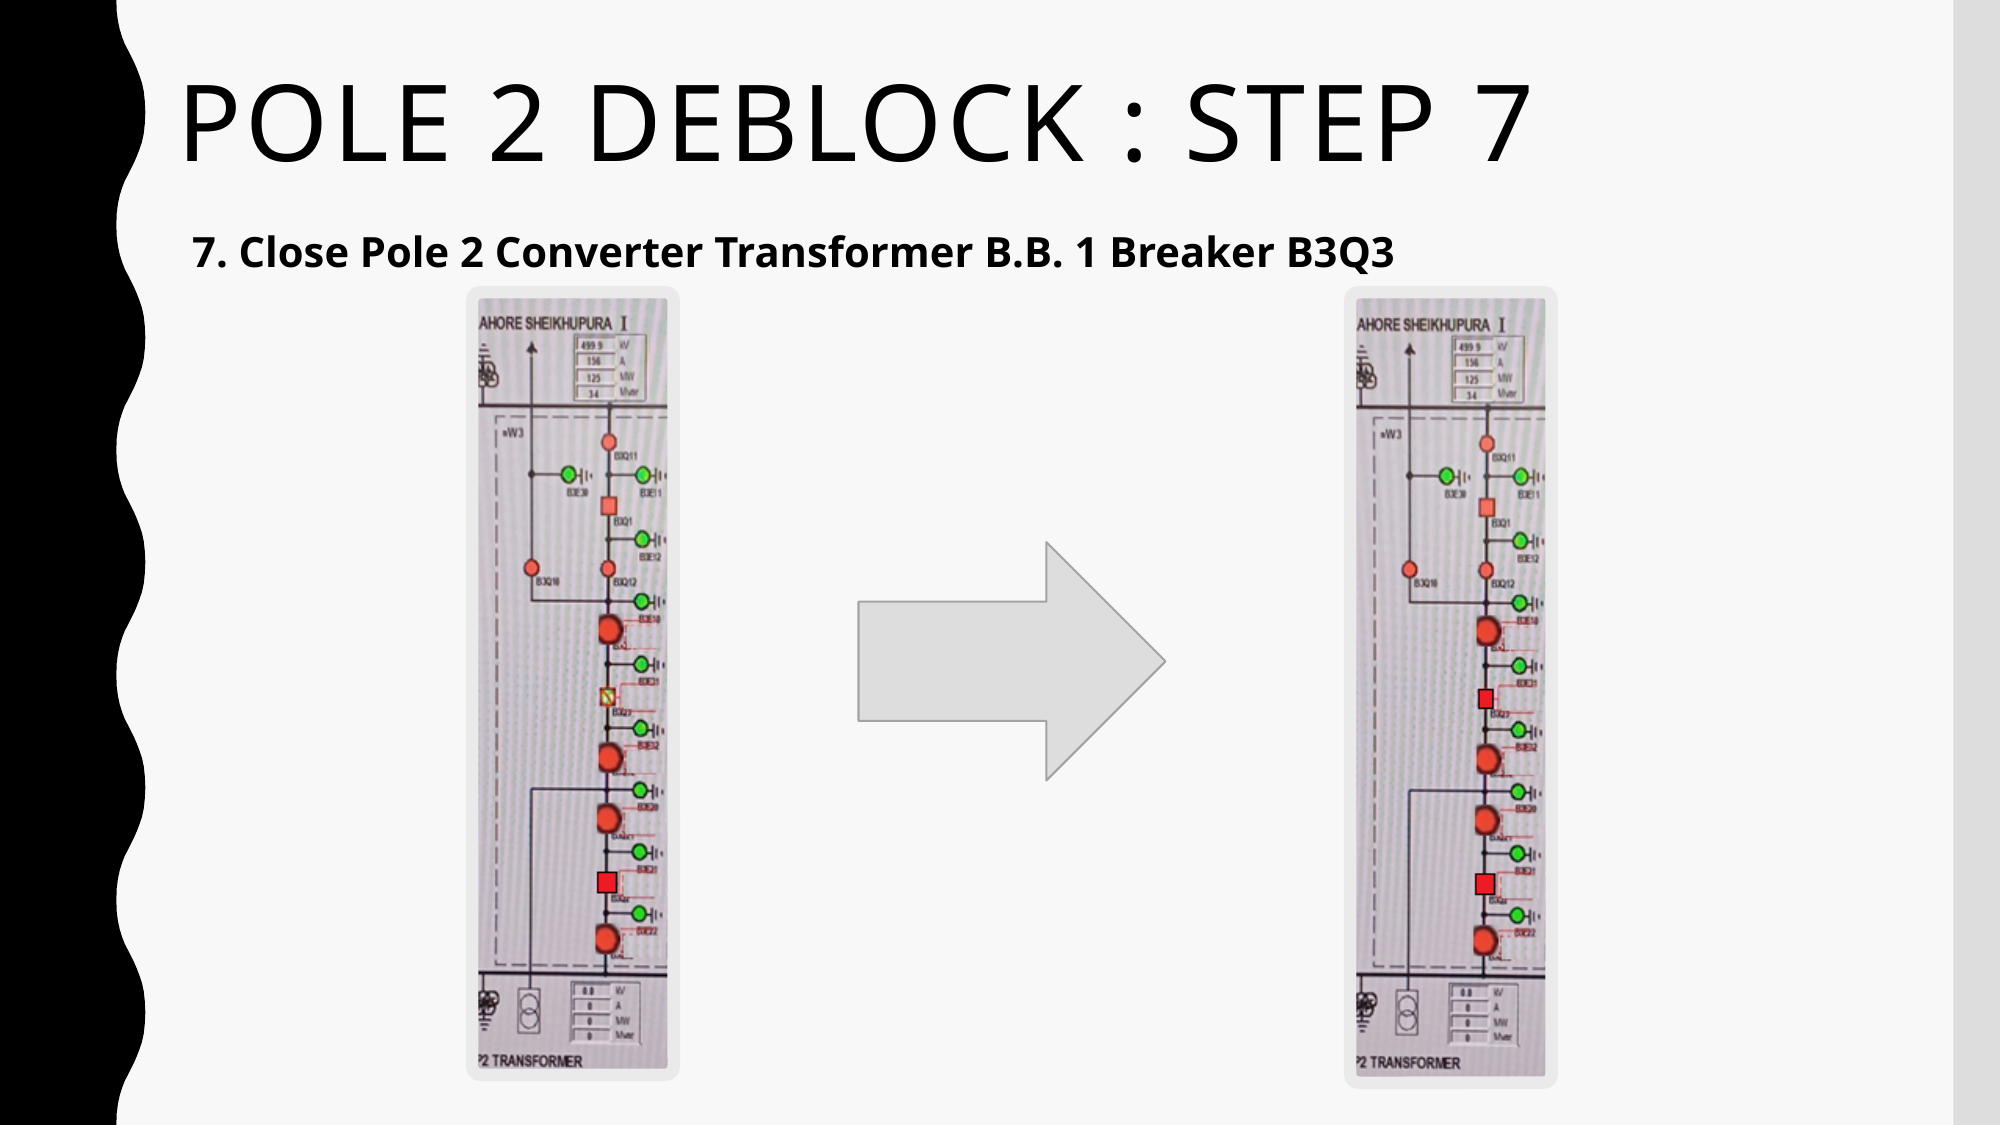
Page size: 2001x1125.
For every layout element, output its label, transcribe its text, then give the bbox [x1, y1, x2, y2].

text_box [857, 541, 1167, 782]
picture [472, 292, 674, 1075]
list 7. Close Pole 2 Converter Transformer B.B. 1 Breaker B3Q3 [177, 213, 1847, 804]
title Pole 2 deblock : Step 7 [162, 62, 1922, 308]
picture [1350, 292, 1552, 1083]
